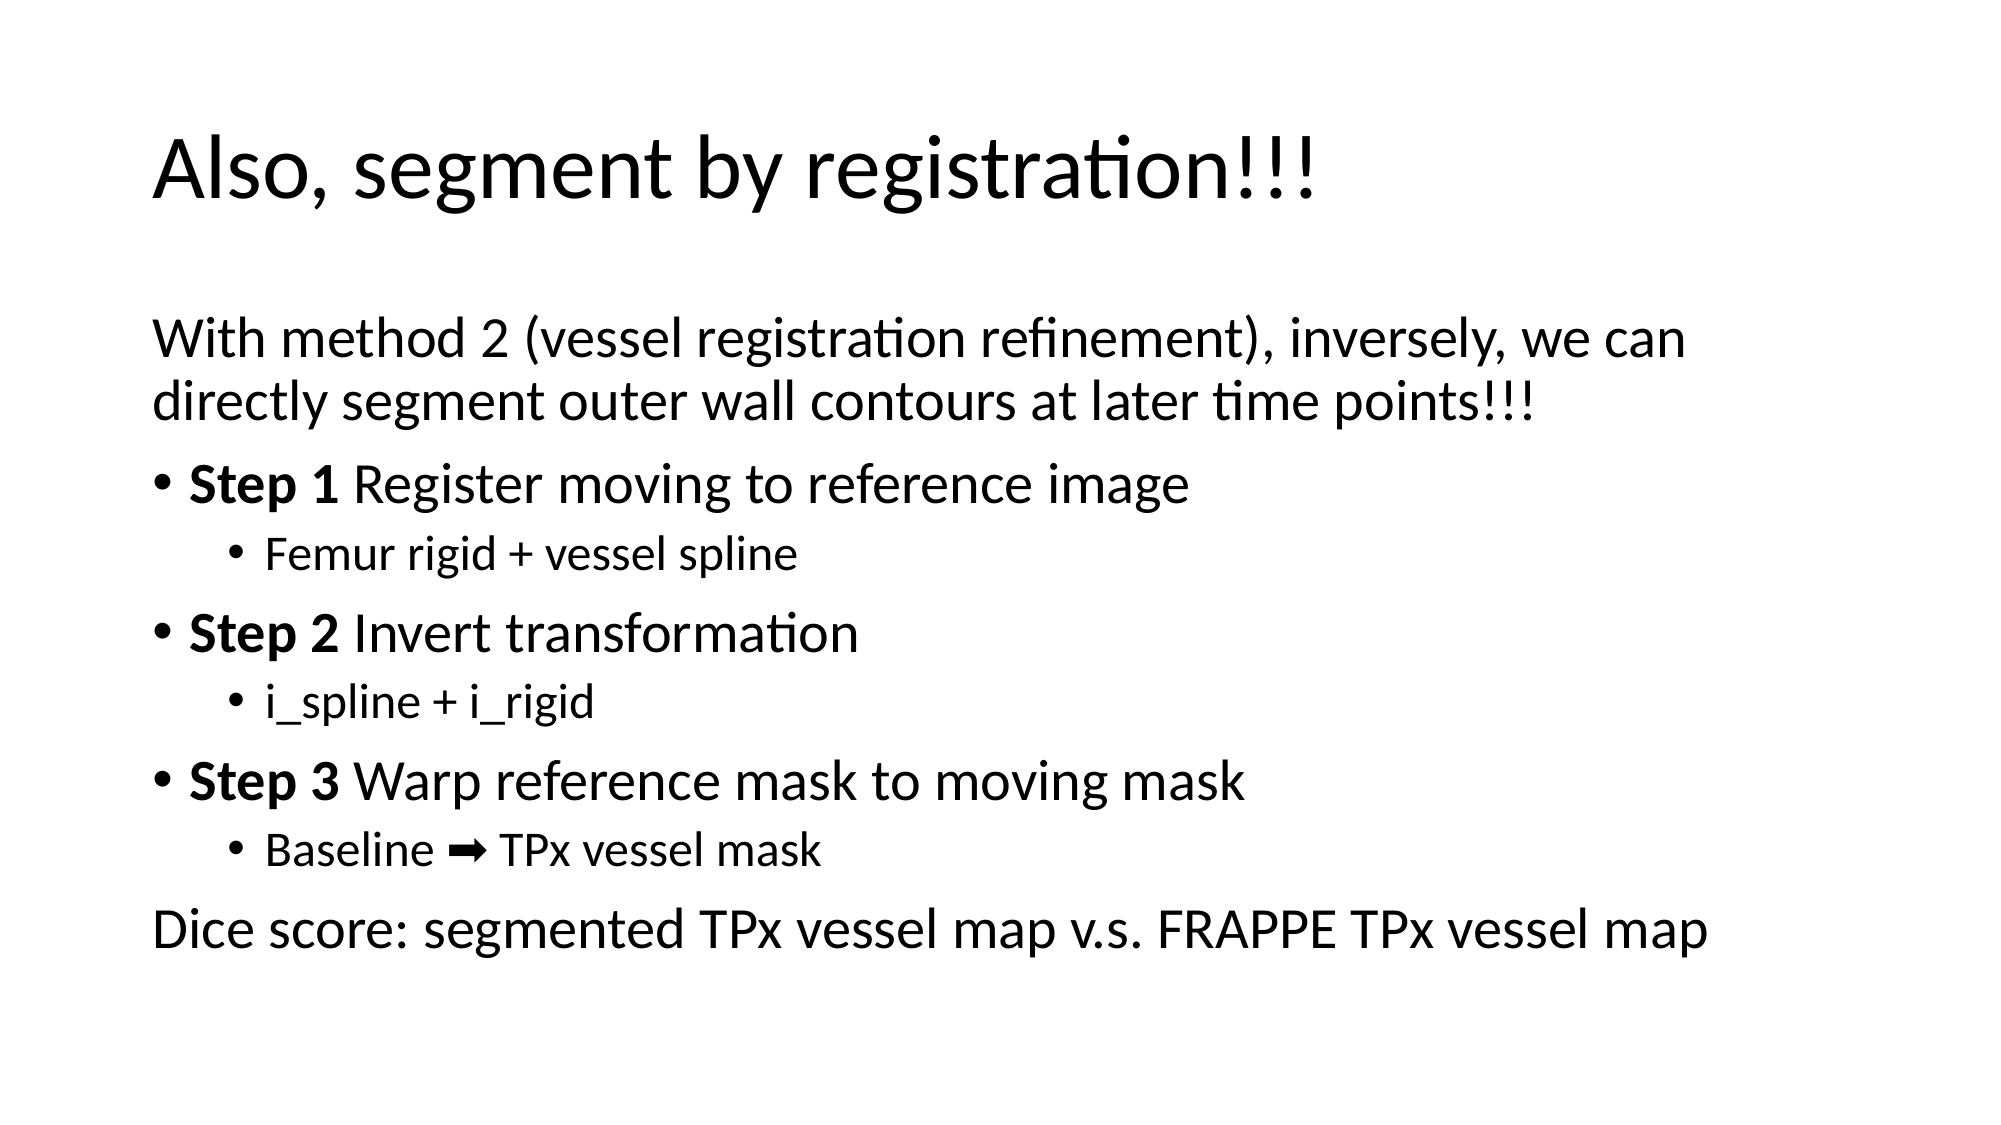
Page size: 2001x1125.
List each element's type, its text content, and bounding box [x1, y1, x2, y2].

title Also, segment by registration!!! [137, 59, 1863, 278]
list With method 2 (vessel registration refinement), inversely, we can directly segment outer wall contours at later time points!!! Step 1 Register moving to reference image Femur rigid + vessel spline Step 2 Invert transformation i_spline + i_rigid Step 3 Warp reference mask to moving mask Baseline ➡️ TPx vessel mask Dice score: segmented TPx vessel map v.s. FRAPPE TPx vessel map [137, 299, 1863, 1014]
